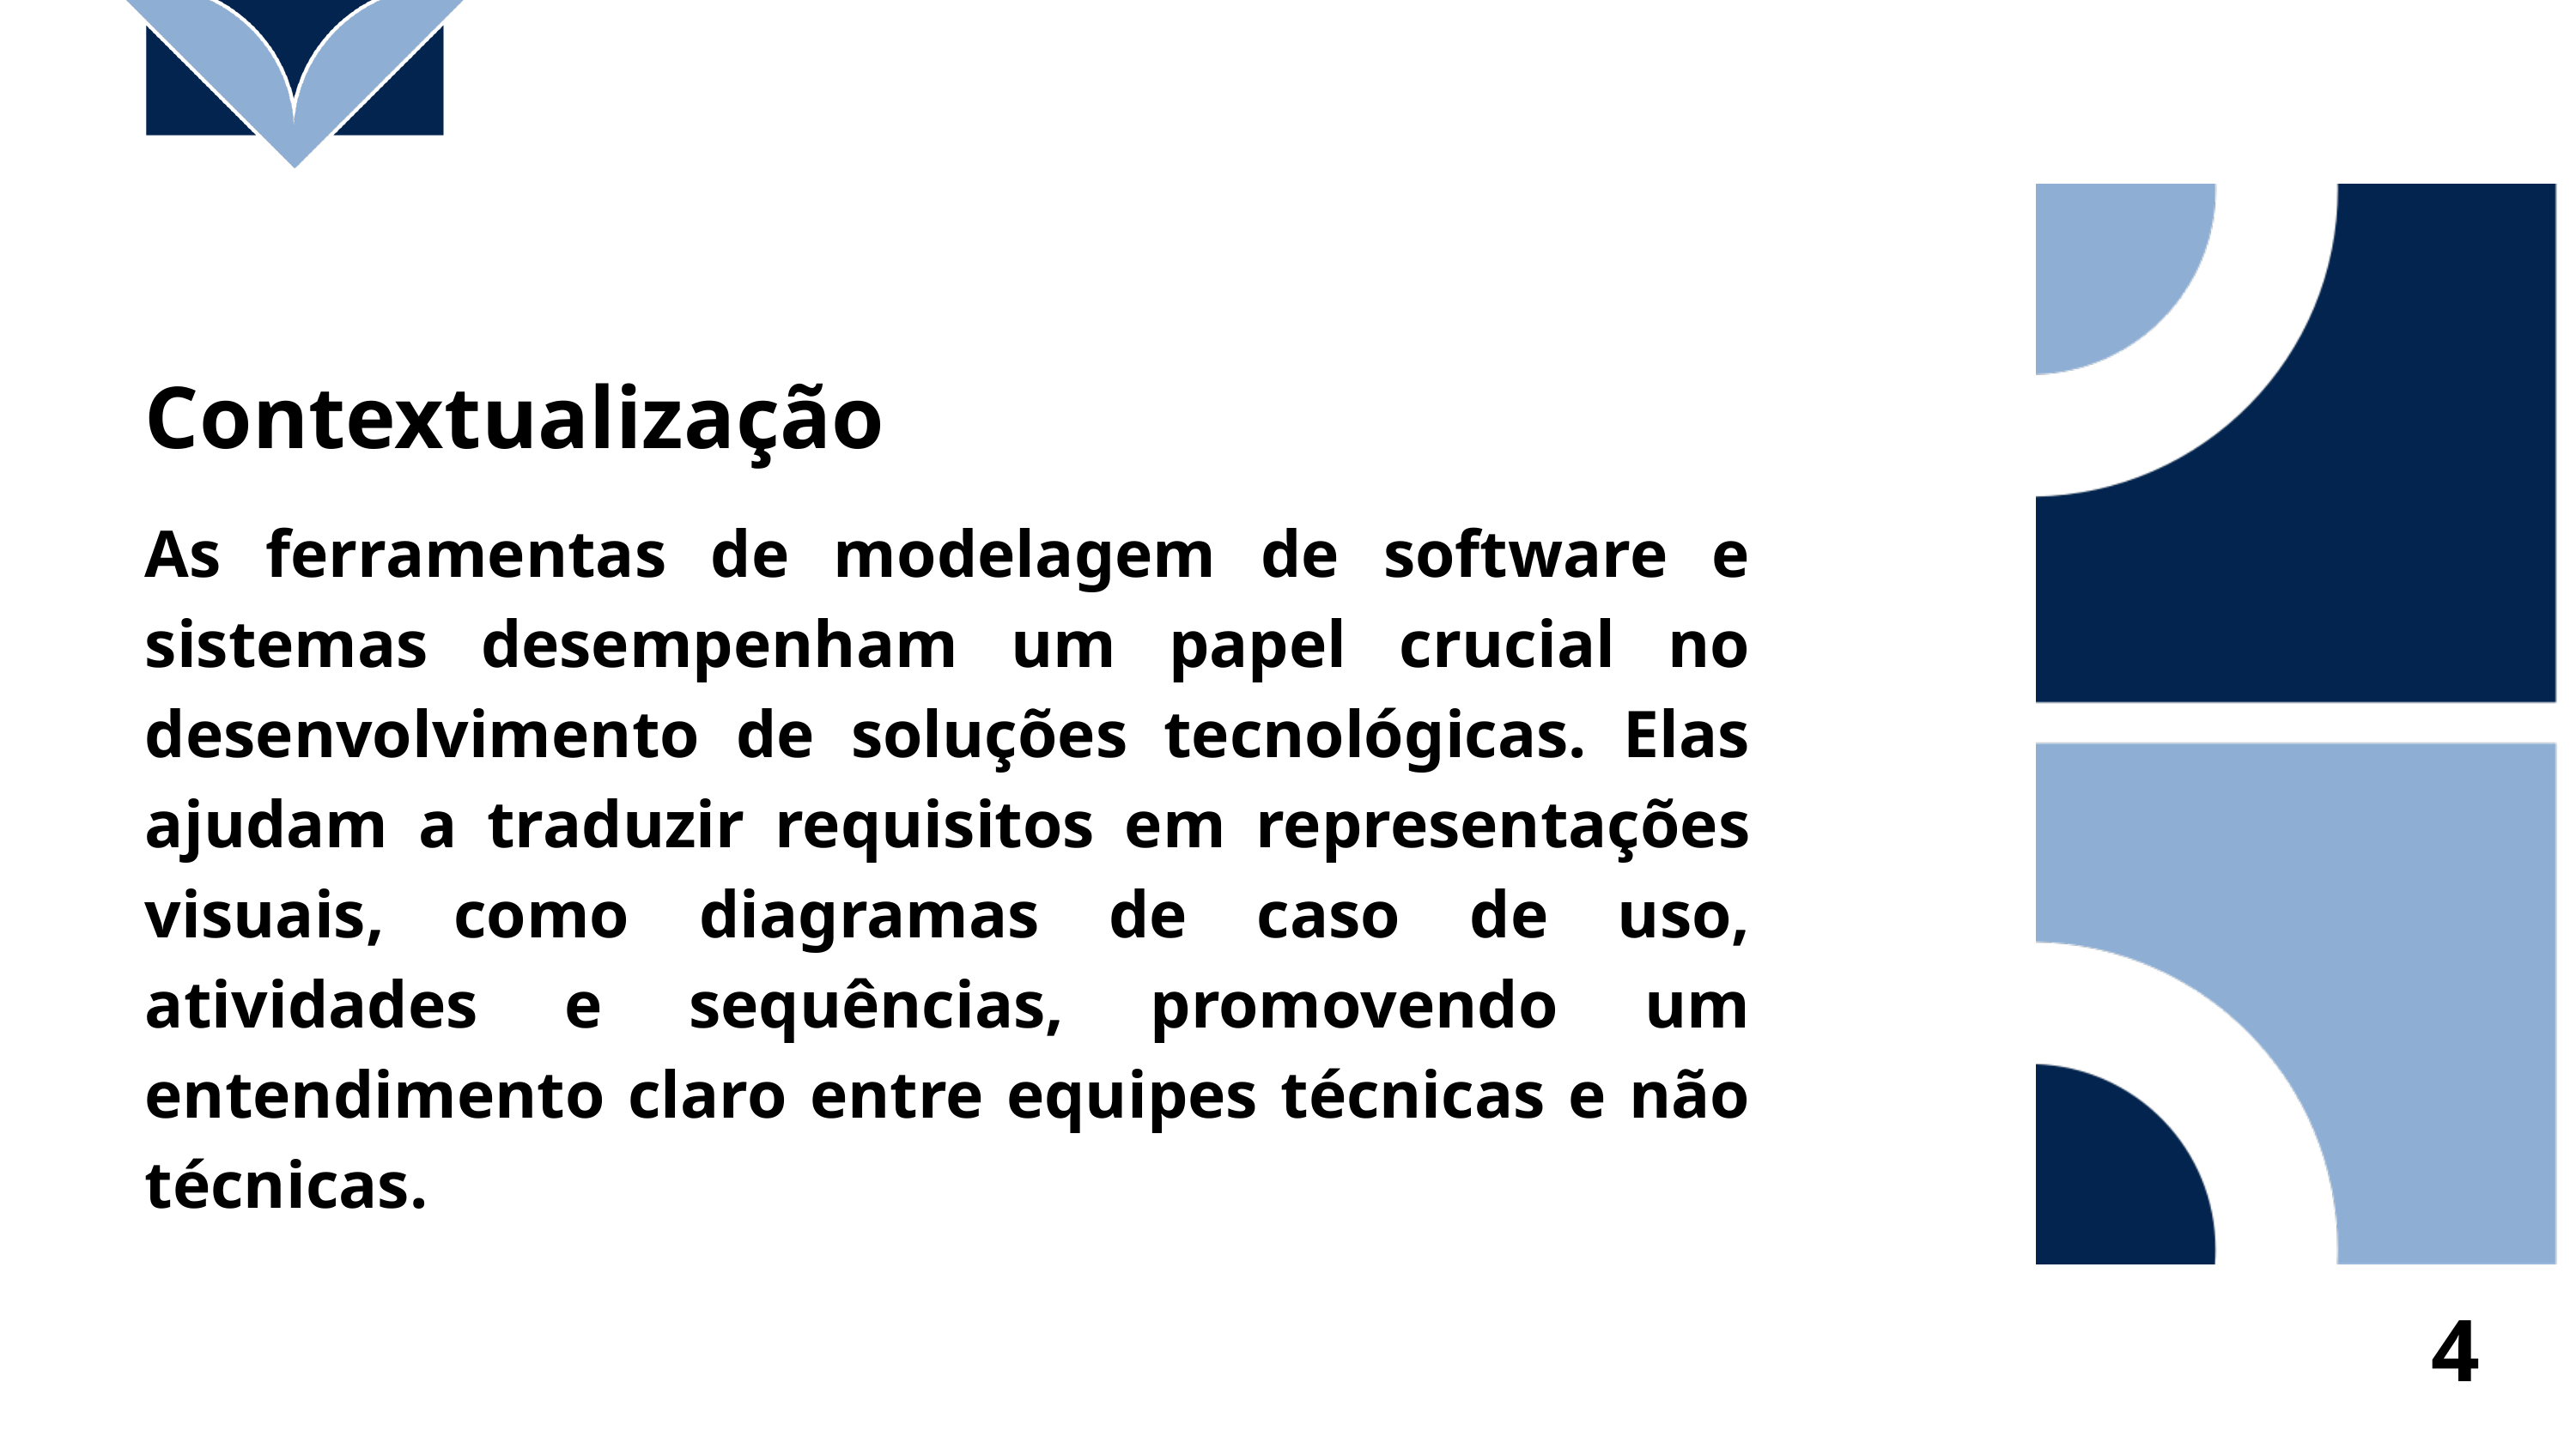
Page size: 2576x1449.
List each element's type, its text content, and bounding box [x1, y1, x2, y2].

text_box 4 [2431, 1298, 2492, 1399]
text_box Contextualização [144, 365, 1096, 466]
text_box As ferramentas de modelagem de software e sistemas desempenham um papel crucial no desenvolvimento de soluções tecnológicas. Elas ajudam a traduzir requisitos em representações visuais, como diagramas de caso de uso, atividades e sequências, promovendo um entendimento claro entre equipes técnicas e não técnicas. [144, 500, 1752, 1222]
text_box [112, 0, 477, 168]
text_box [2035, 184, 2576, 1264]
